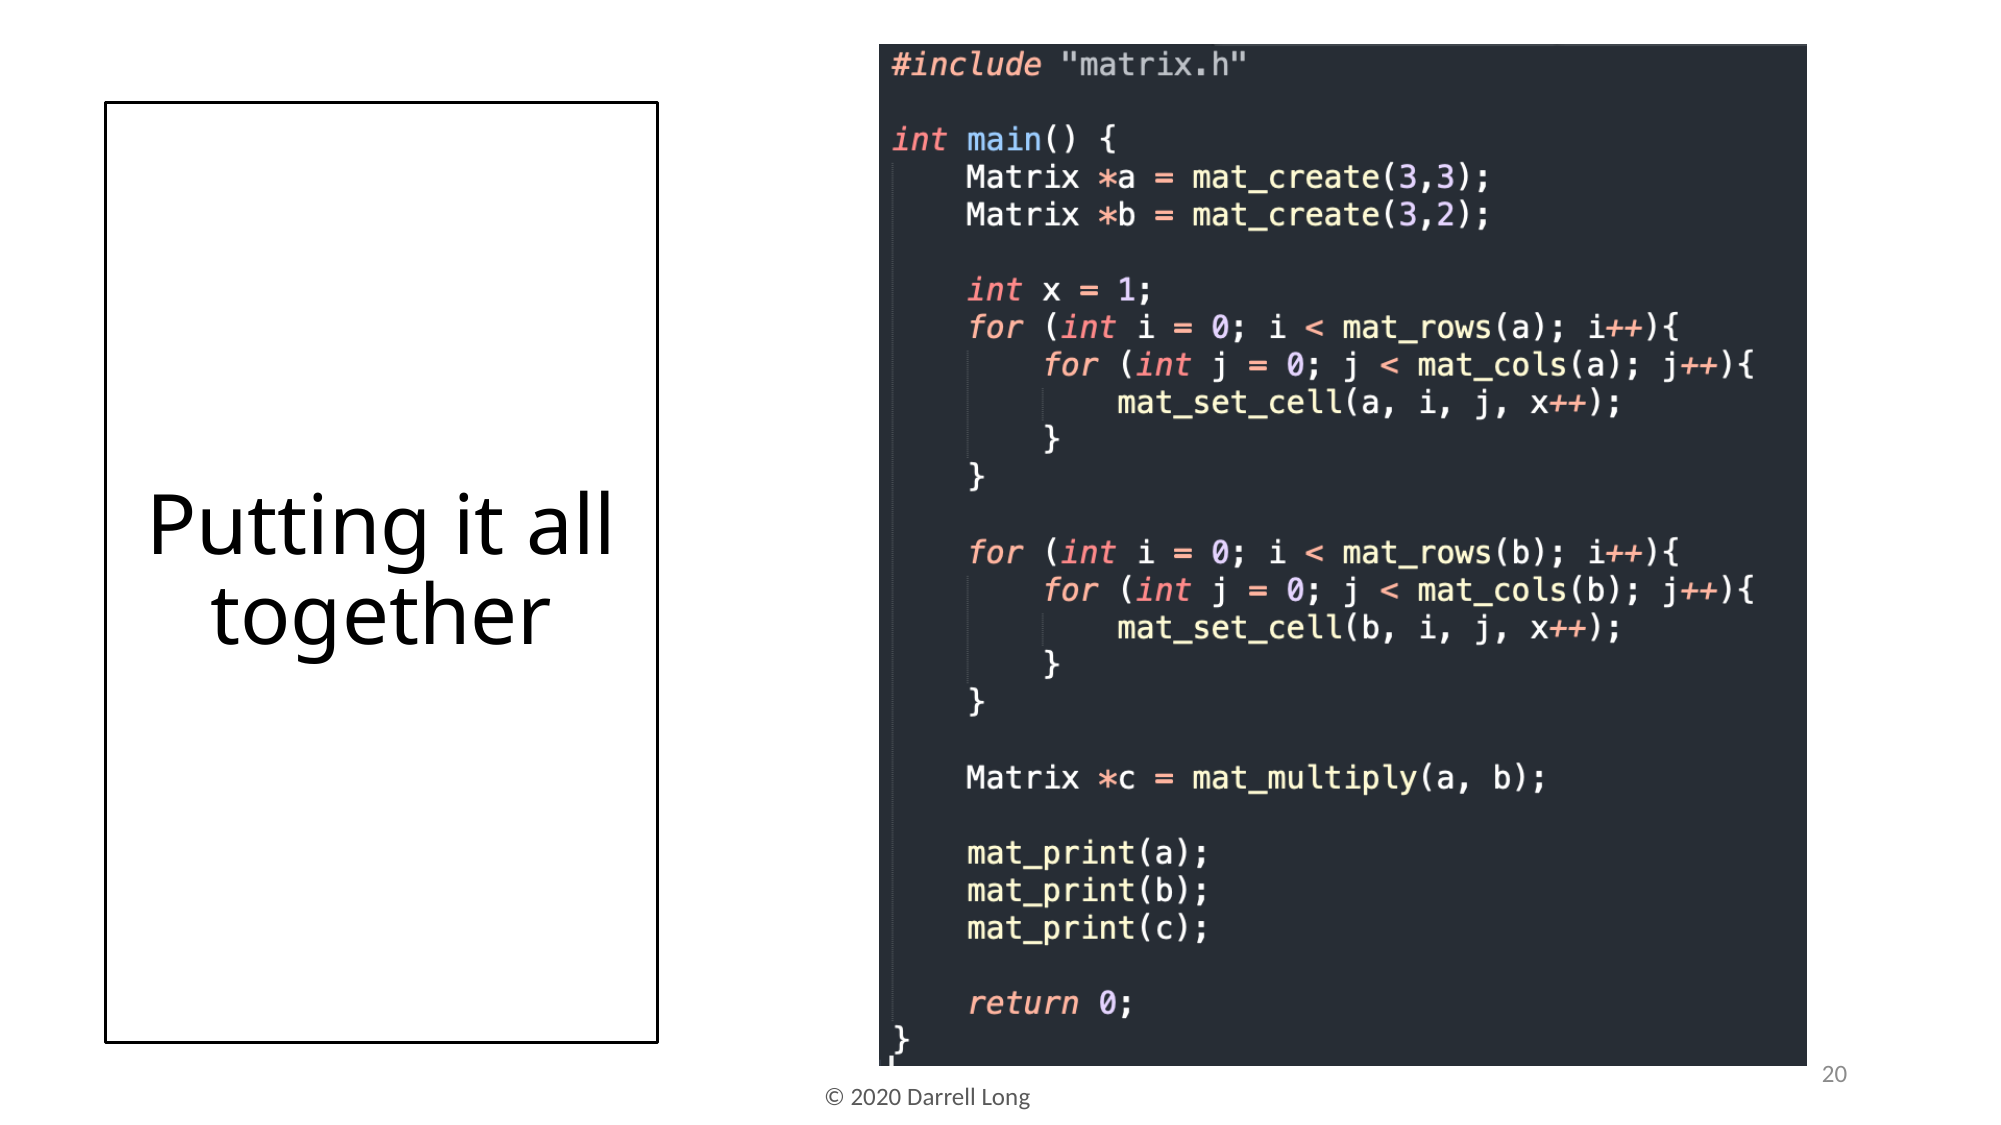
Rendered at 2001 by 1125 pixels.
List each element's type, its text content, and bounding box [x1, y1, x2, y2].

text_box © 2020 Darrell Long [733, 1065, 1122, 1125]
picture [879, 44, 1807, 1066]
slide_number 20 [1412, 1042, 1863, 1103]
title Putting it all together [105, 102, 658, 1043]
